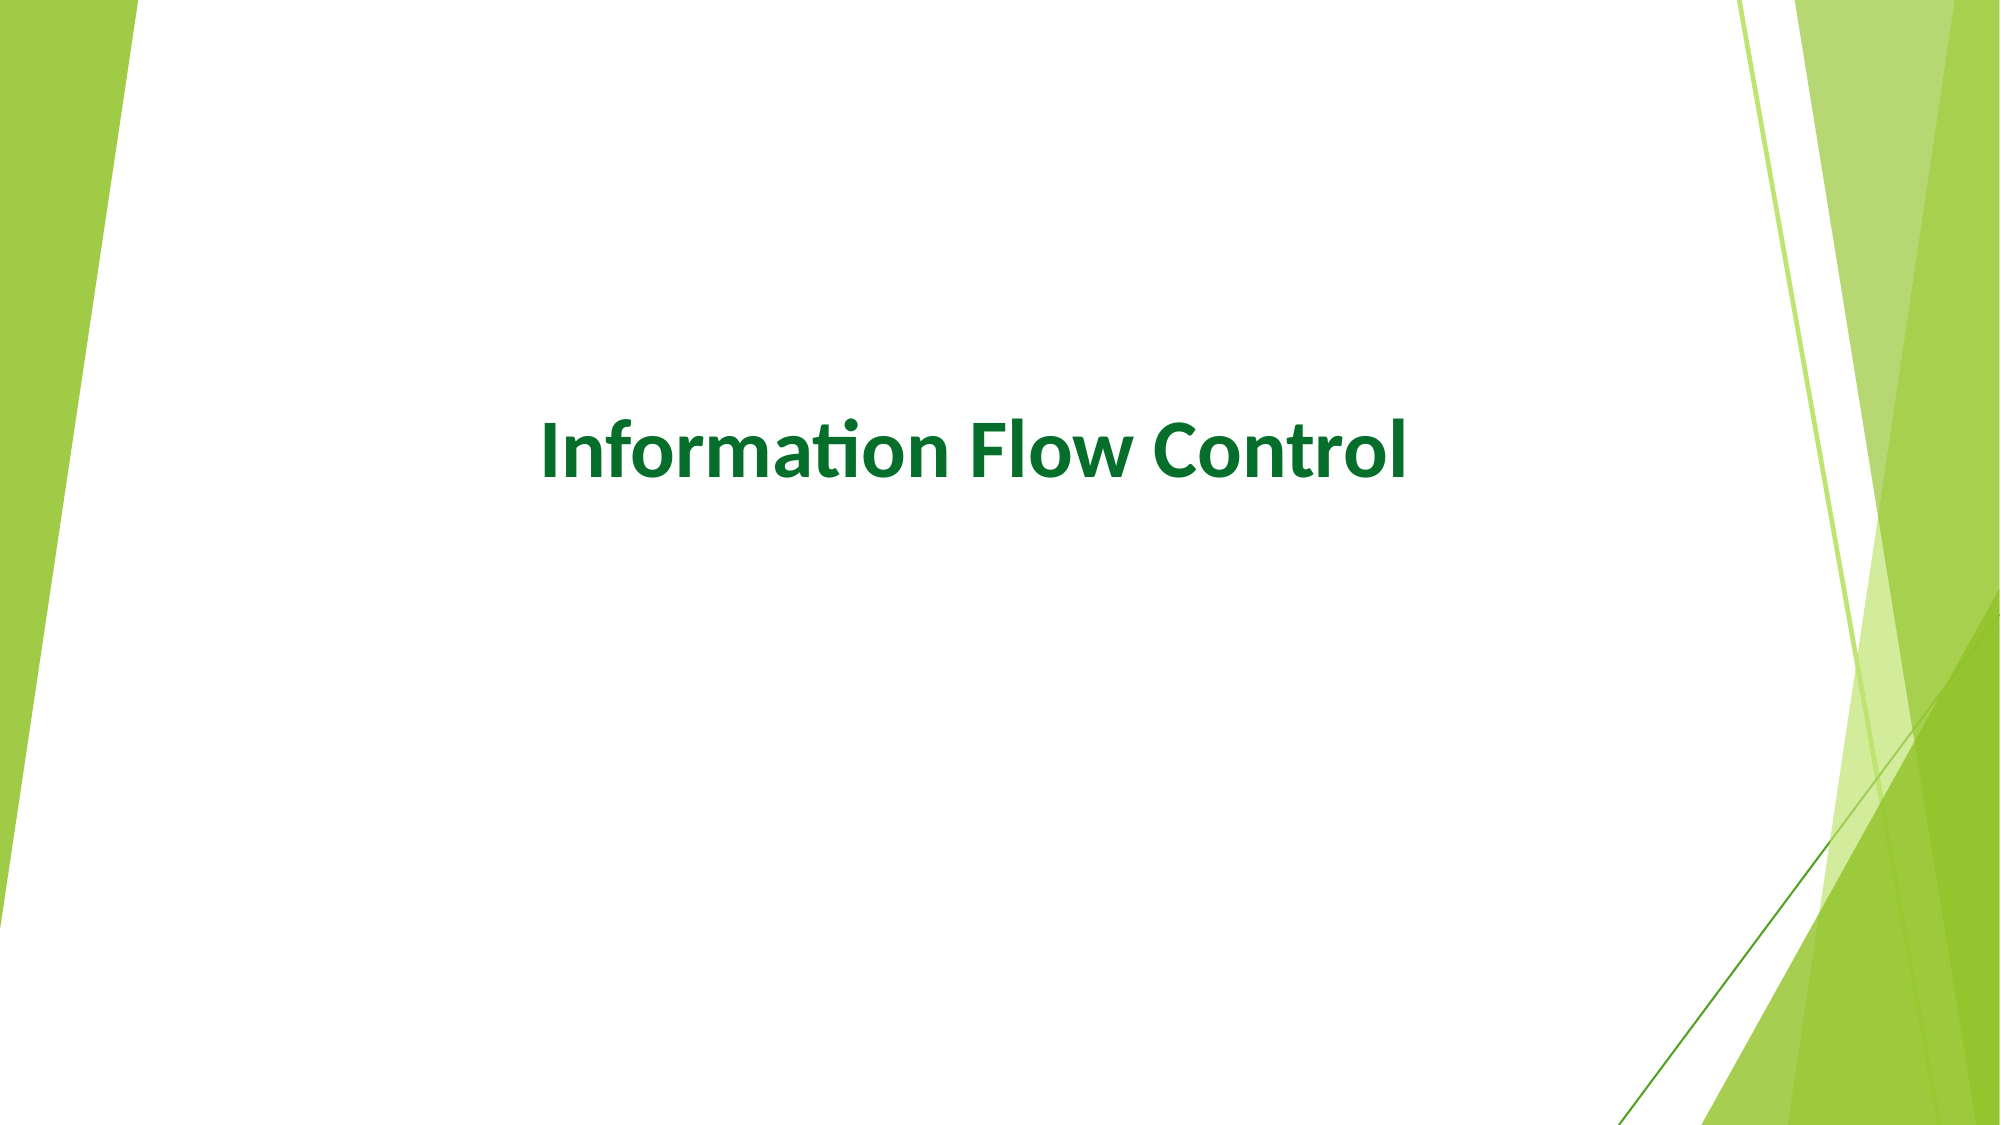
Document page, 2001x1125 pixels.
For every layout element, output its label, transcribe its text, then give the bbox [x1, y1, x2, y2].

title Information Flow Control [247, 394, 1700, 583]
